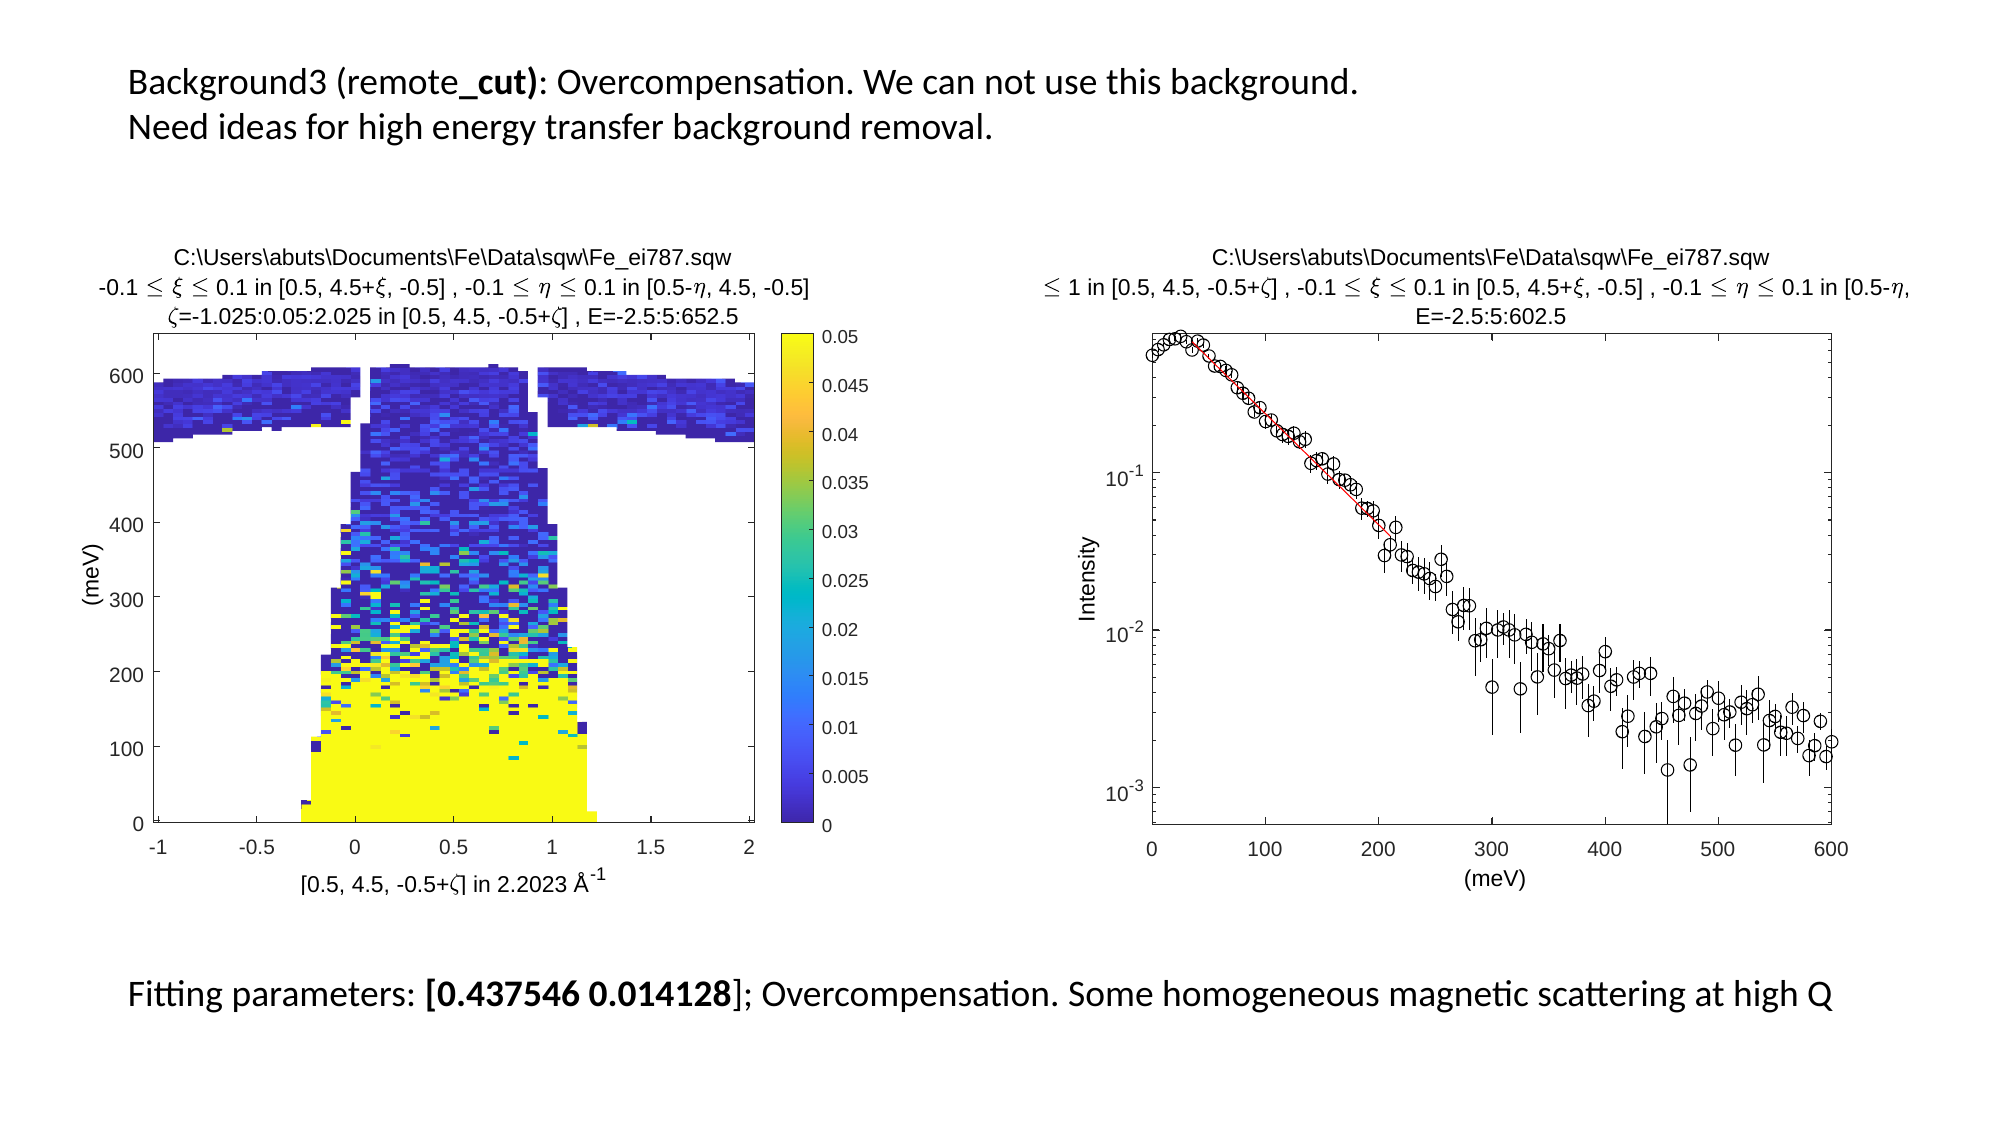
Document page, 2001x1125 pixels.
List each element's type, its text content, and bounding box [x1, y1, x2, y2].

text_box Fitting parameters: [0.437546 0.014128]; Overcompensation. Some homogeneous magnetic scattering at high Q [113, 961, 1914, 1021]
text_box Background3 (remote_cut): Overcompensation. We can not use this background. Need ideas for high energy transfer background removal. [113, 49, 1773, 200]
picture [1038, 238, 1914, 895]
picture [53, 238, 929, 895]
